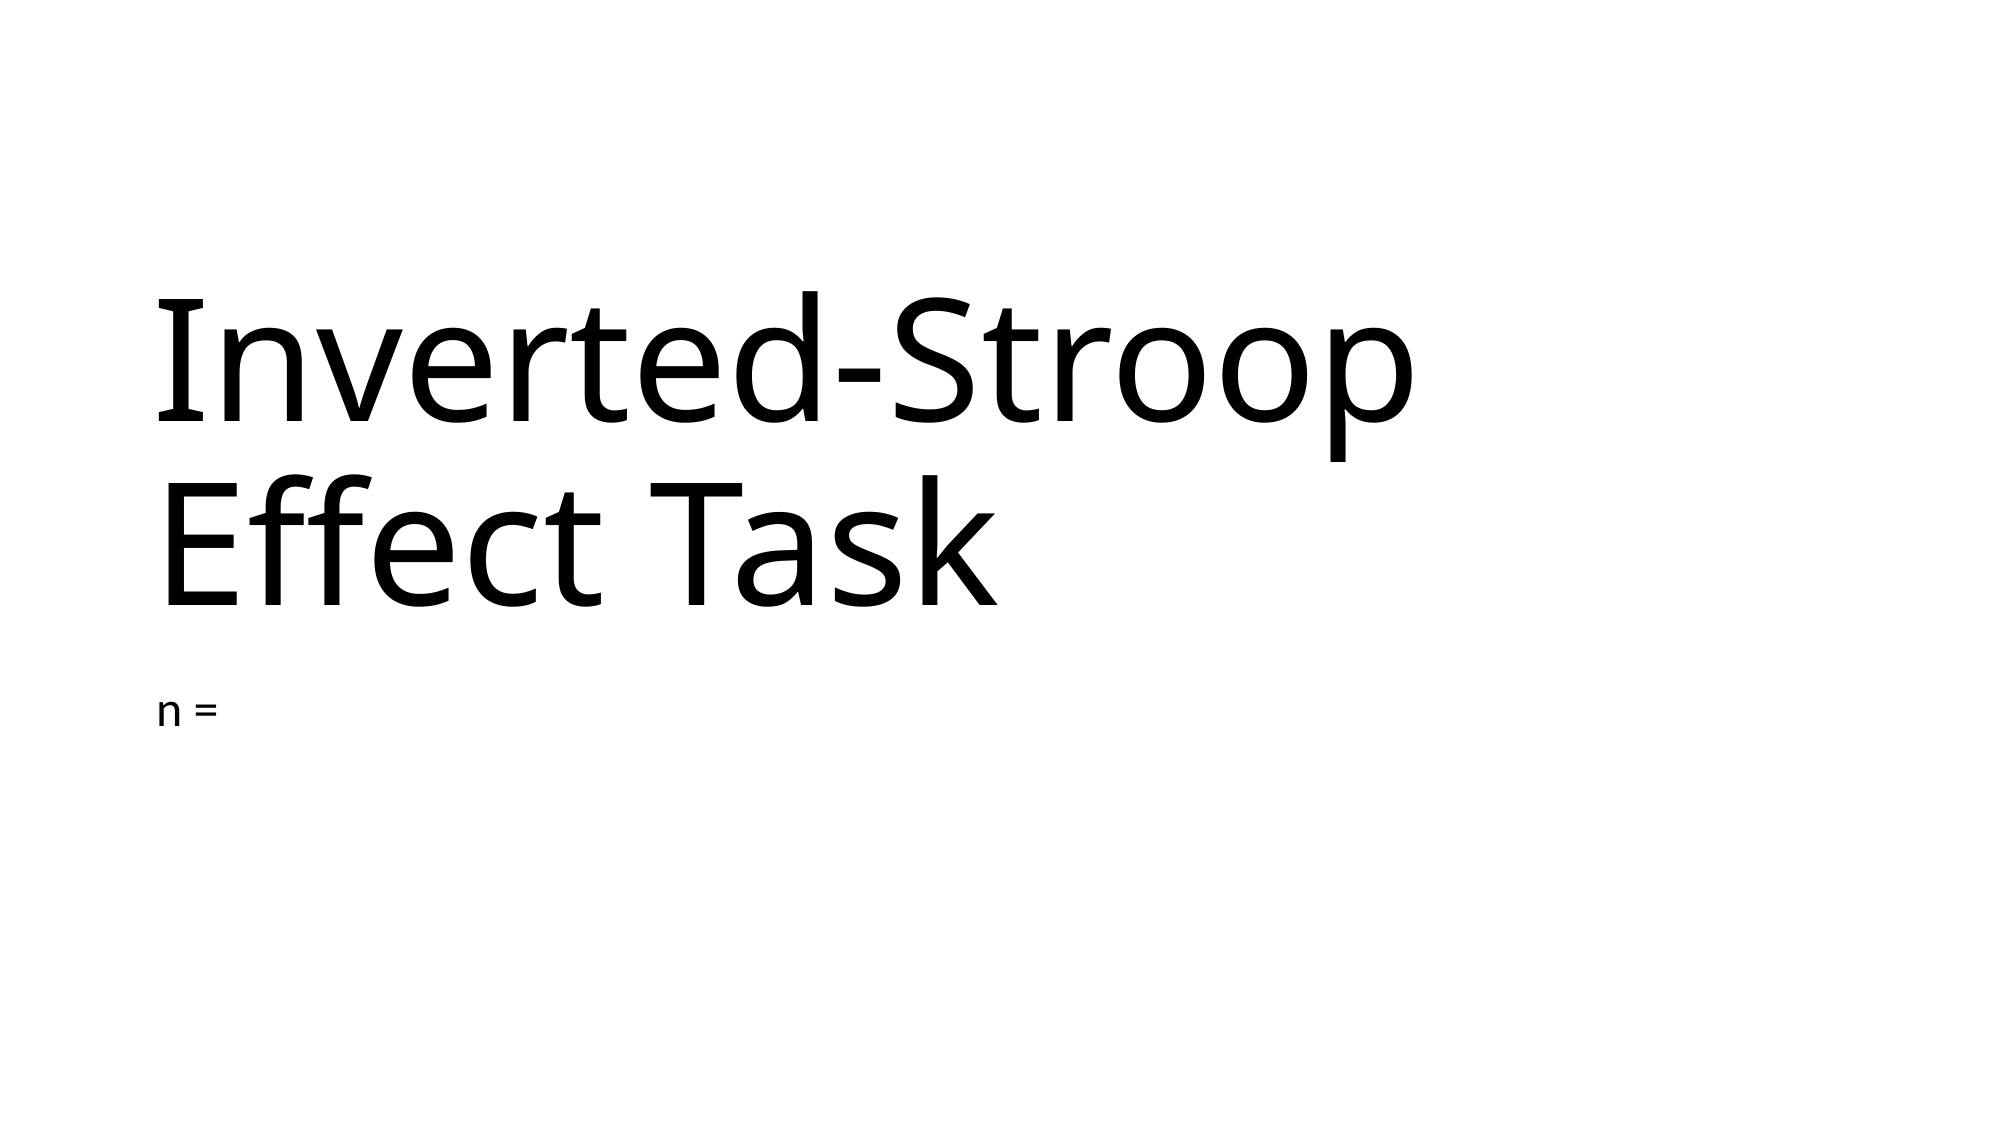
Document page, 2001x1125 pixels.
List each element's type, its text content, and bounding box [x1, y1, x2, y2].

list n = [141, 675, 1761, 900]
title Inverted-Stroop Effect Task [138, 98, 1758, 650]
